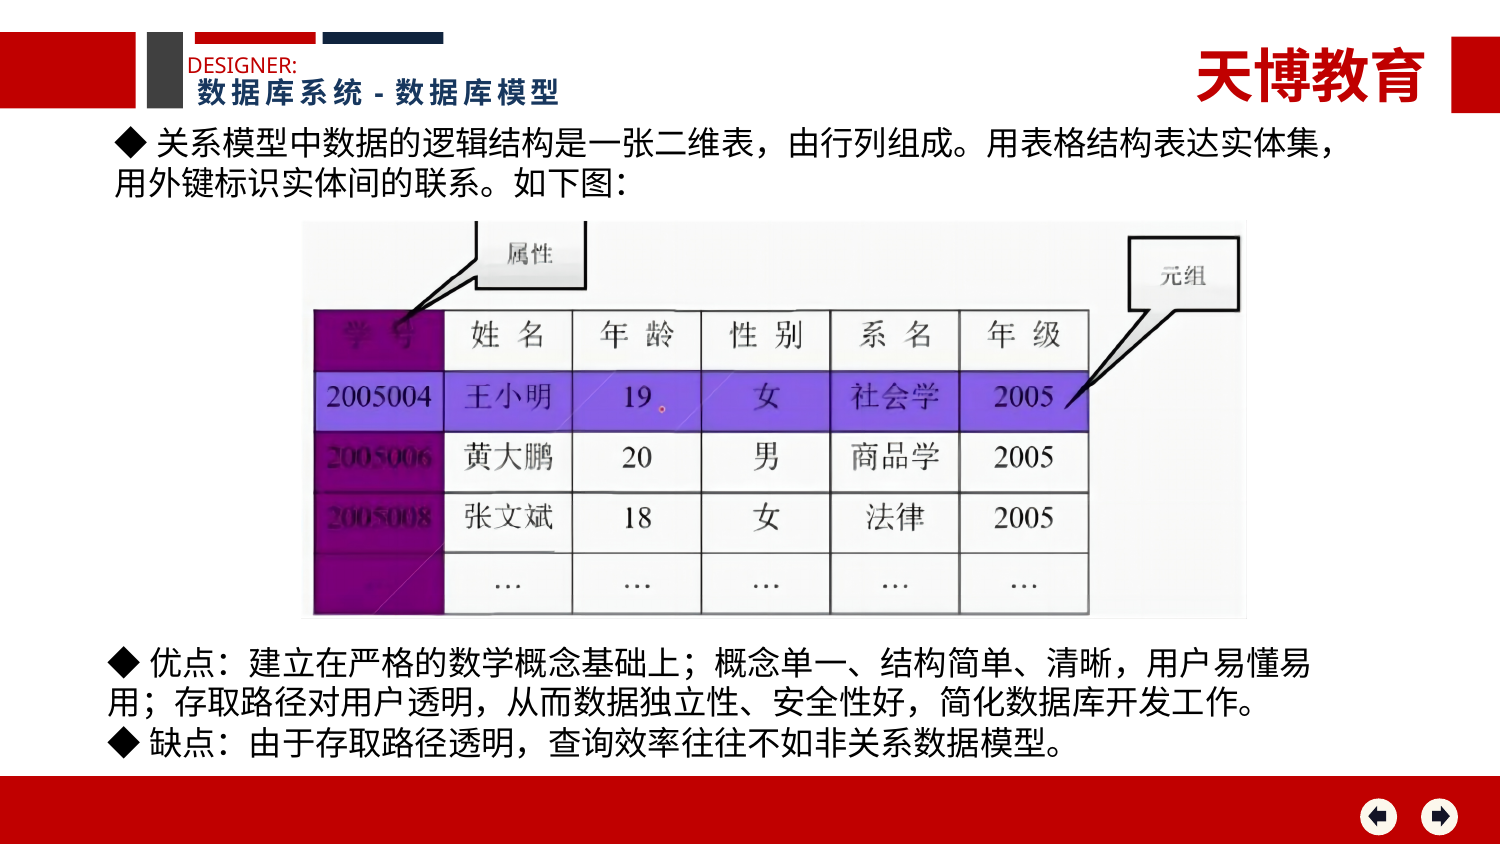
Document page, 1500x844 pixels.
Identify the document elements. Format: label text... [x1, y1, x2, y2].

text_box ◆关系模型中数据的逻辑结构是一张二维表，由行列组成。用表格结构表达实体集，用外键标识实体间的联系。如下图： [100, 114, 1400, 210]
text_box 天博教育 [1180, 32, 1444, 117]
text_box DESIGNER: [172, 43, 313, 85]
text_box 数据库系统-数据库模型 [182, 67, 933, 118]
picture [300, 220, 1247, 619]
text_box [194, 31, 444, 45]
text_box ◆优点：建立在严格的数学概念基础上；概念单一、结构简单、清晰，用户易懂易用；存取路径对用户透明，从而数据独立性、安全性好，简化数据库开发工作。 ◆缺点：由于存取路径透明，查询效率往往不如非关系数据模型。 [93, 634, 1342, 769]
